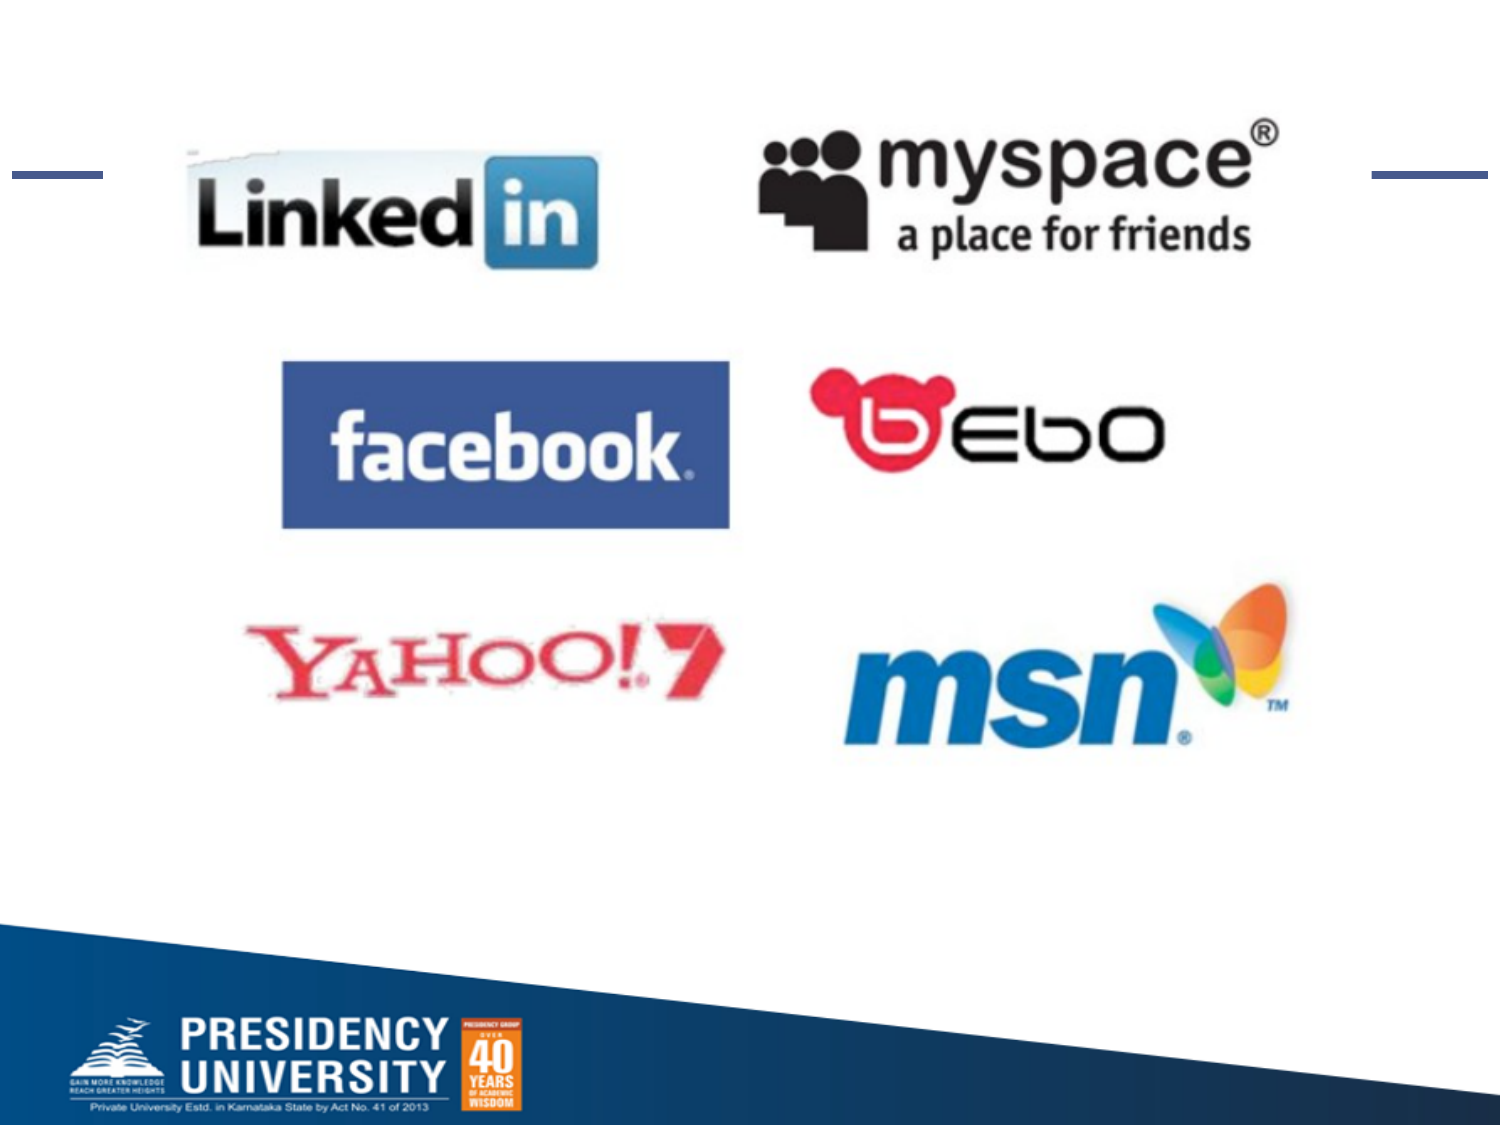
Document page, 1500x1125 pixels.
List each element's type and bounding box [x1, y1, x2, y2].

picture [102, 51, 1372, 827]
picture [0, 921, 1500, 1125]
